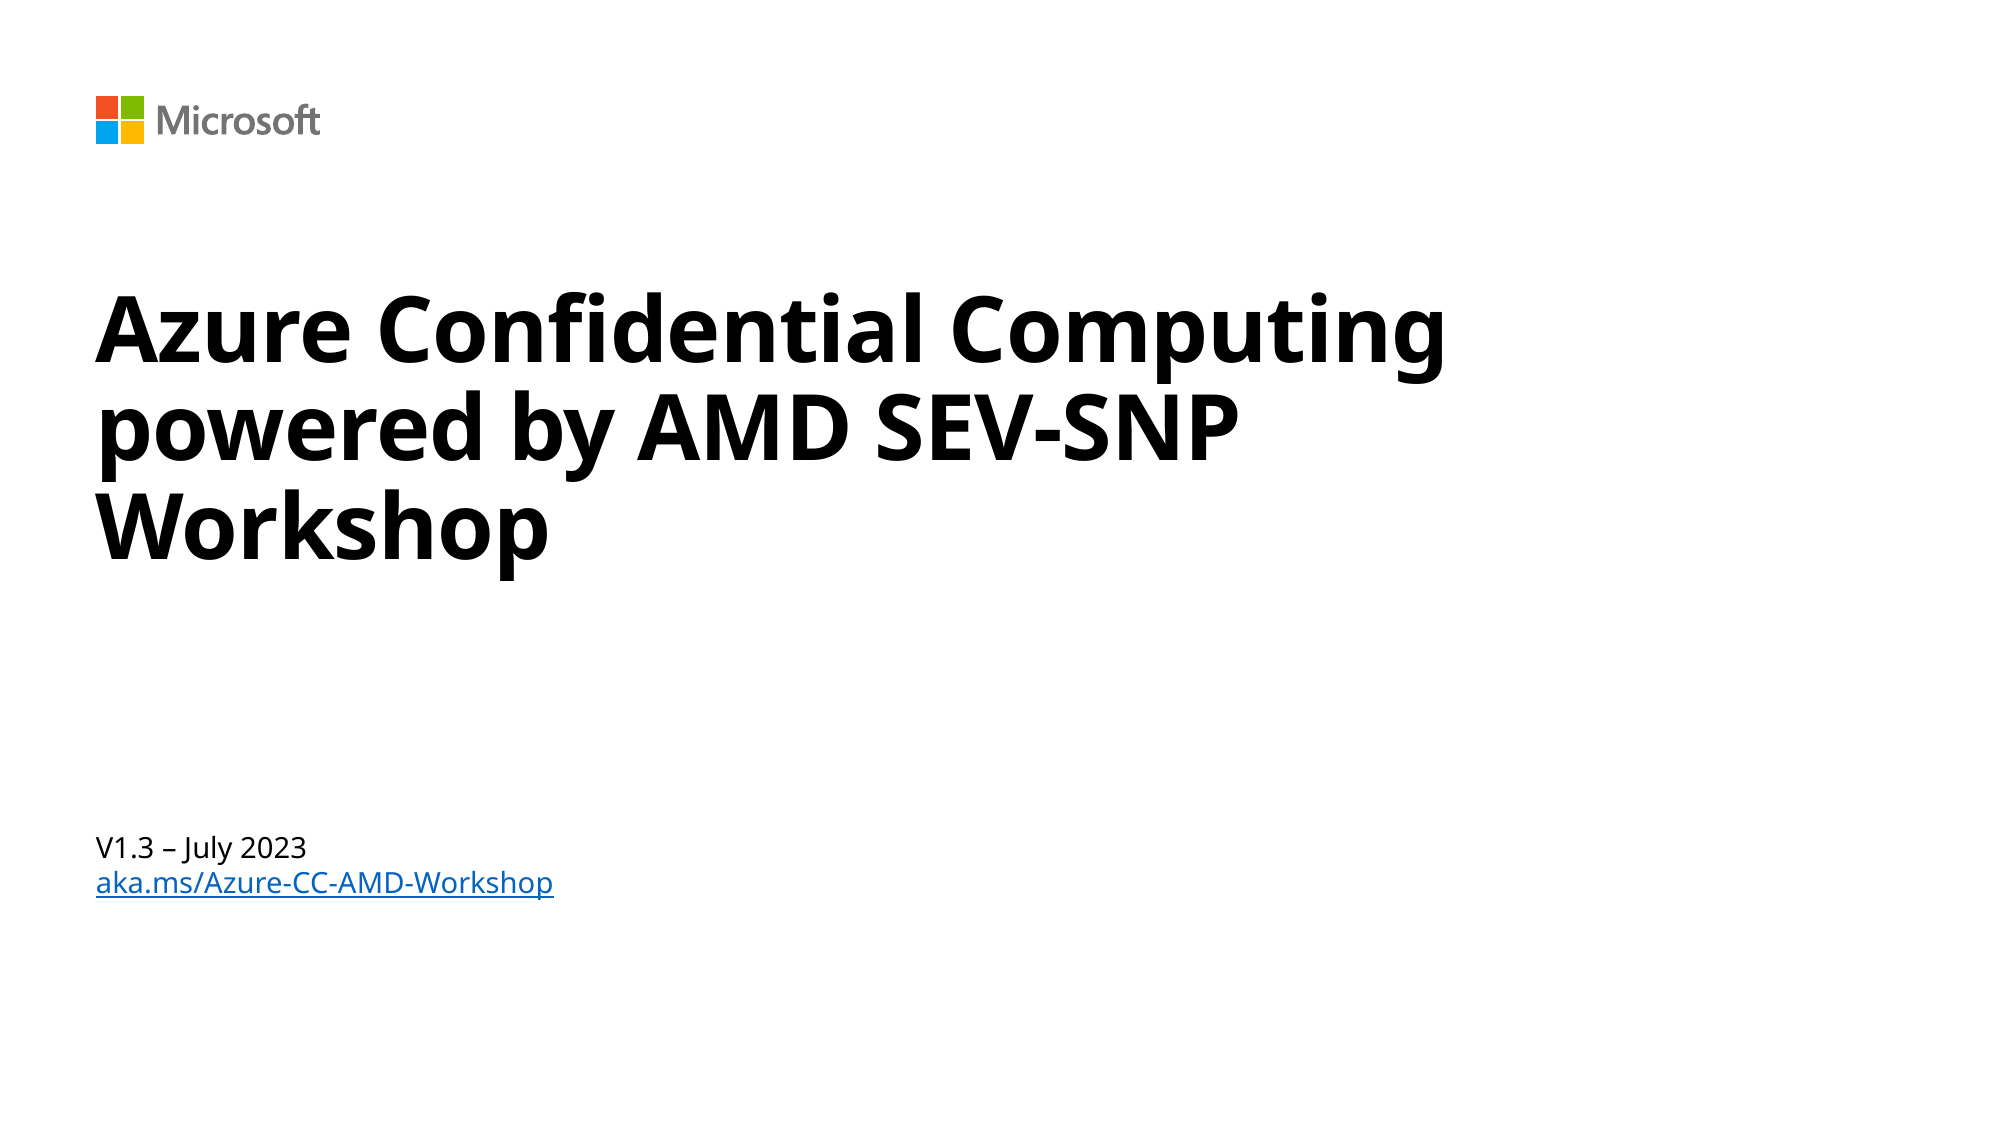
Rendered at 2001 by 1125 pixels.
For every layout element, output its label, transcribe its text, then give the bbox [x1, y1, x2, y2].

text_box V1.3 – July 2023 aka.ms/Azure-CC-AMD-Workshop [95, 833, 1596, 901]
title Azure Confidential Computing powered by AMD SEV-SNP Workshop [95, 279, 1665, 580]
